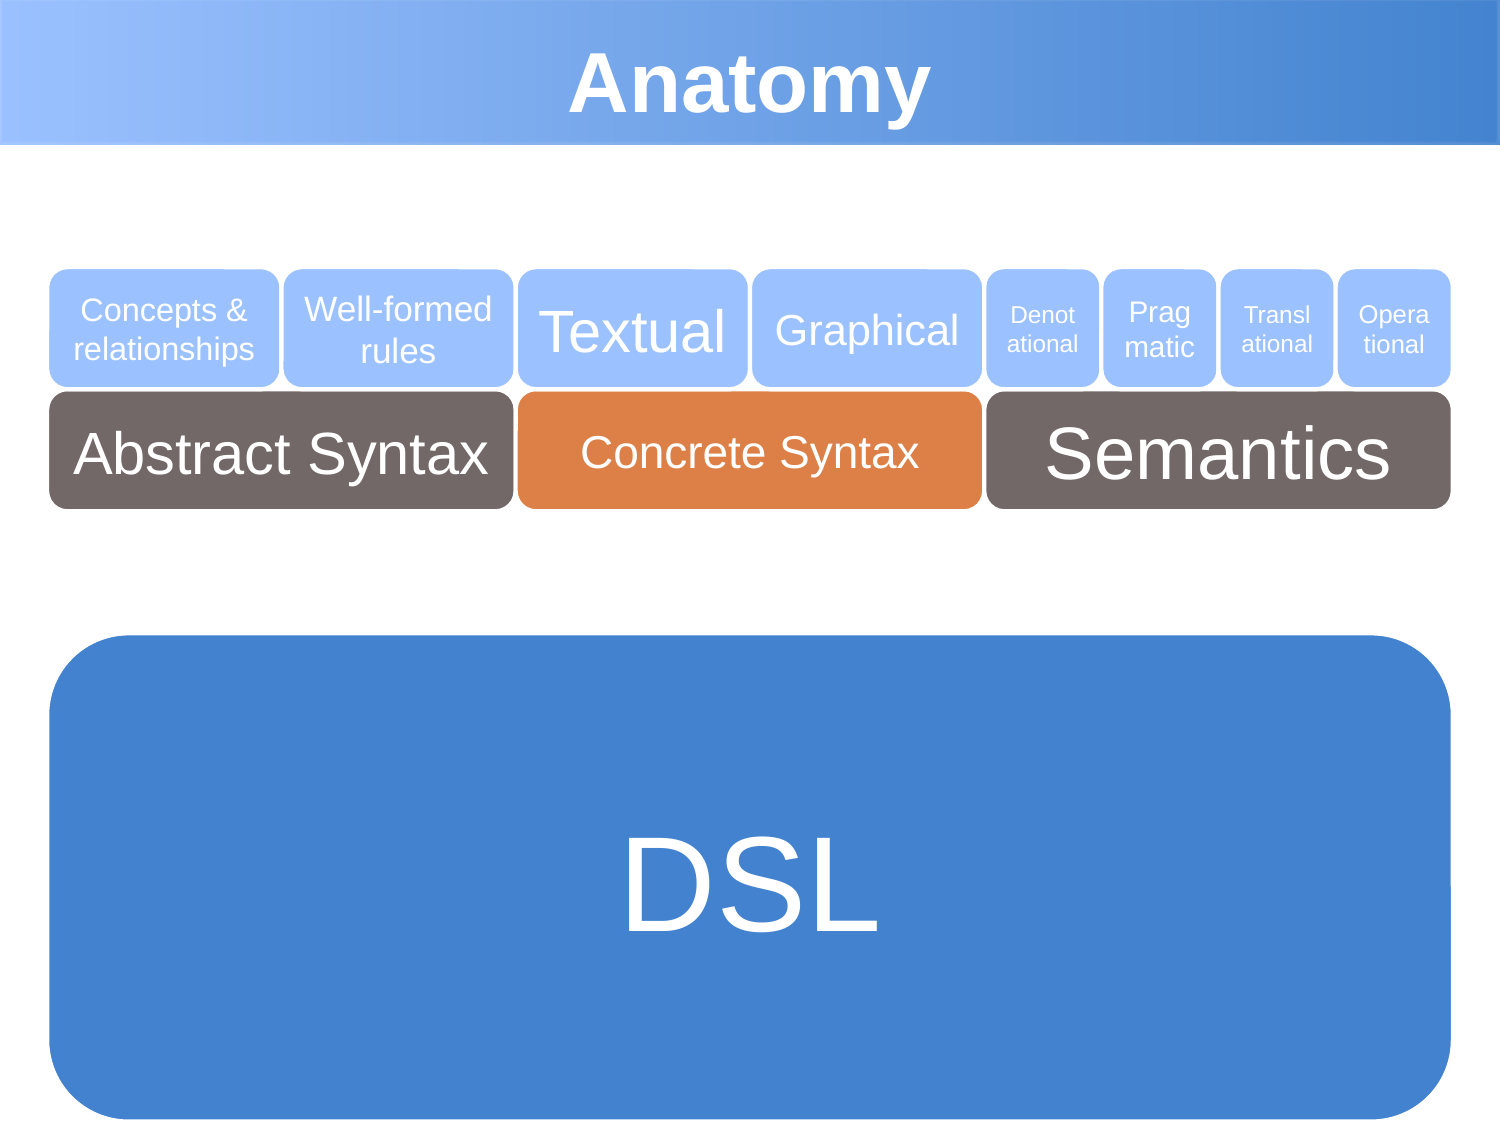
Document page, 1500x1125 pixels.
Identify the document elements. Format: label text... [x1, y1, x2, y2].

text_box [46, 266, 1454, 1000]
text_box [0, 0, 1500, 146]
title Anatomy [17, 19, 1483, 138]
